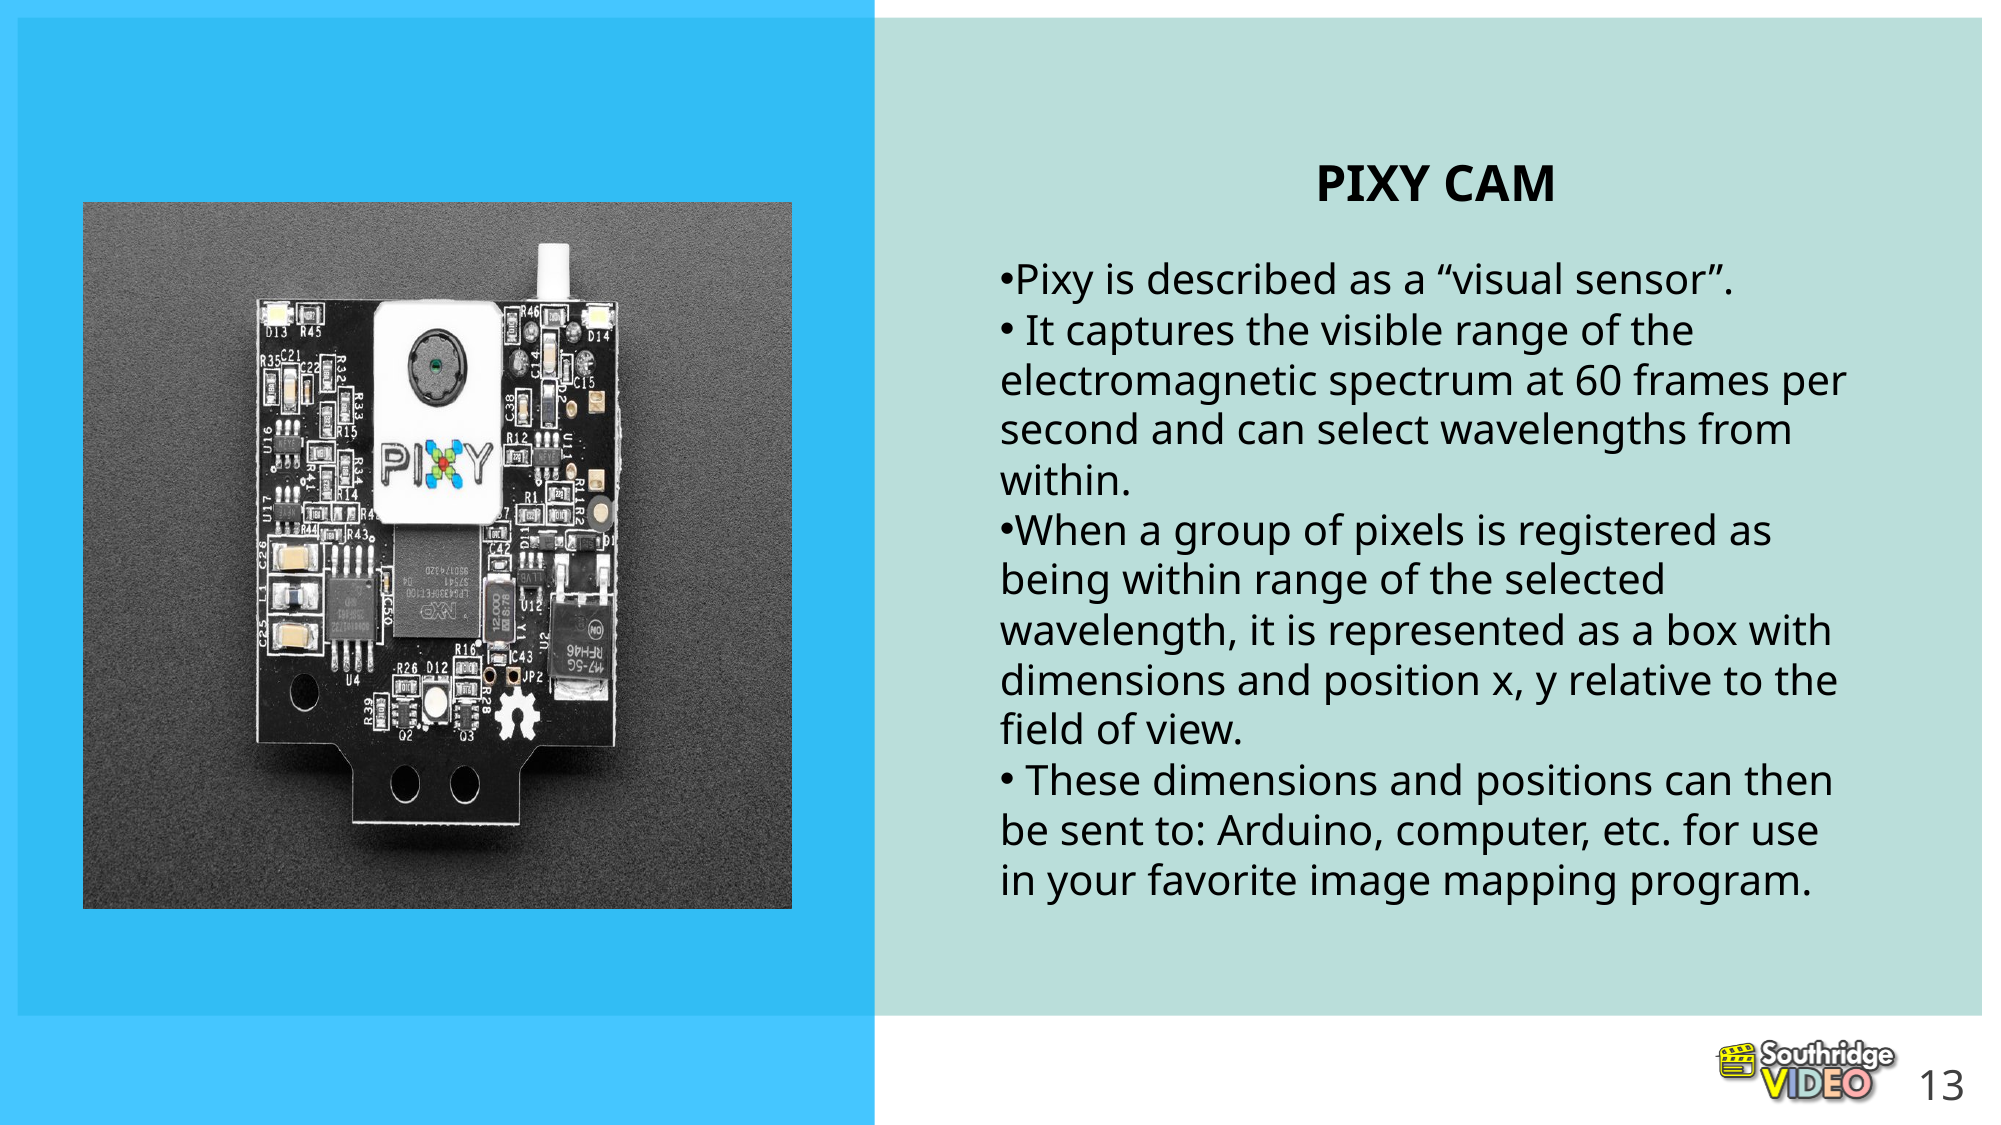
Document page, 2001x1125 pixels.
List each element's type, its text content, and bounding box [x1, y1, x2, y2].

text_box Pixy is described as a “visual sensor”. It captures the visible range of the electromagnetic spectrum at 60 frames per second and can select wavelengths from within. When a group of pixels is registered as being within range of the selected wavelength, it is represented as a box with dimensions and position x, y relative to the field of view. These dimensions and positions can then be sent to: Arduino, computer, etc. for use in your favorite image mapping program. [985, 245, 1875, 911]
picture [1713, 1022, 1912, 1125]
slide_number 13 [1865, 1038, 1986, 1125]
picture [83, 202, 792, 909]
text_box PIXY CAM [1141, 143, 1732, 219]
text_box [0, 0, 875, 1125]
